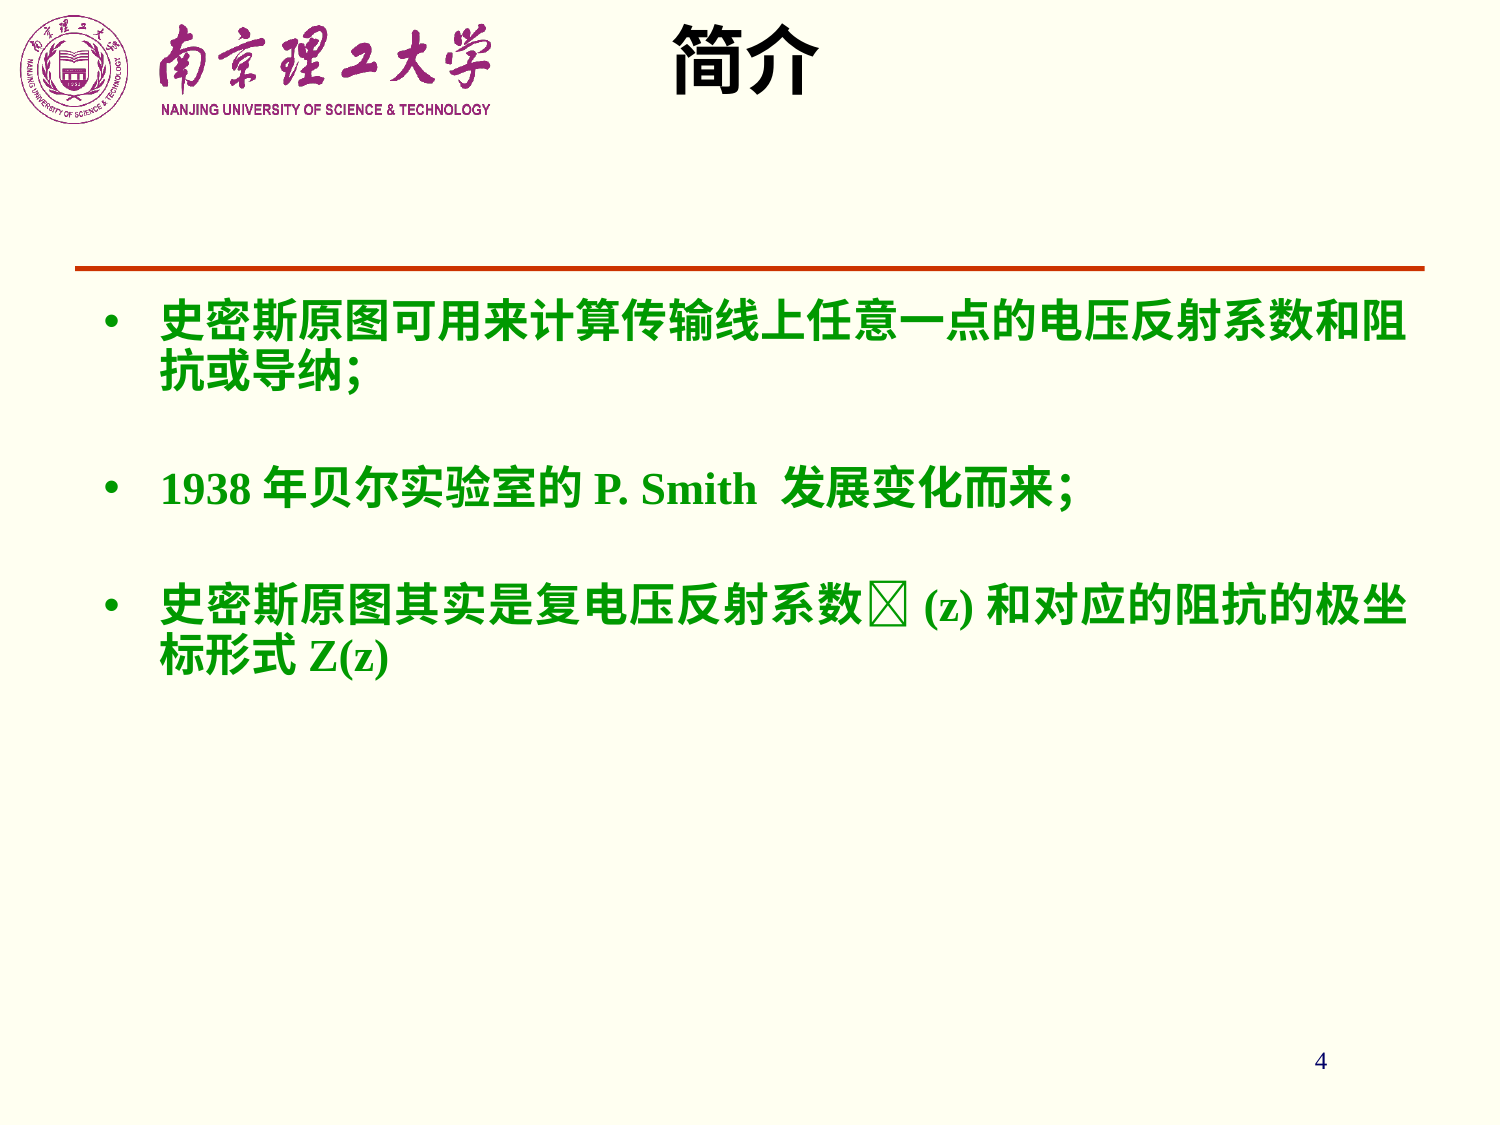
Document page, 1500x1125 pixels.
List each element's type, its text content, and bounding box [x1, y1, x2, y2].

title 简介 [655, 0, 1479, 145]
picture [17, 15, 491, 126]
text_box 史密斯原图可用来计算传输线上任意一点的电压反射系数和阻抗或导纳； 1938年贝尔实验室的P. Smith 发展变化而来； 史密斯原图其实是复电压反射系数(z)和对应的阻抗的极坐标形式Z(z) [88, 290, 1424, 1083]
